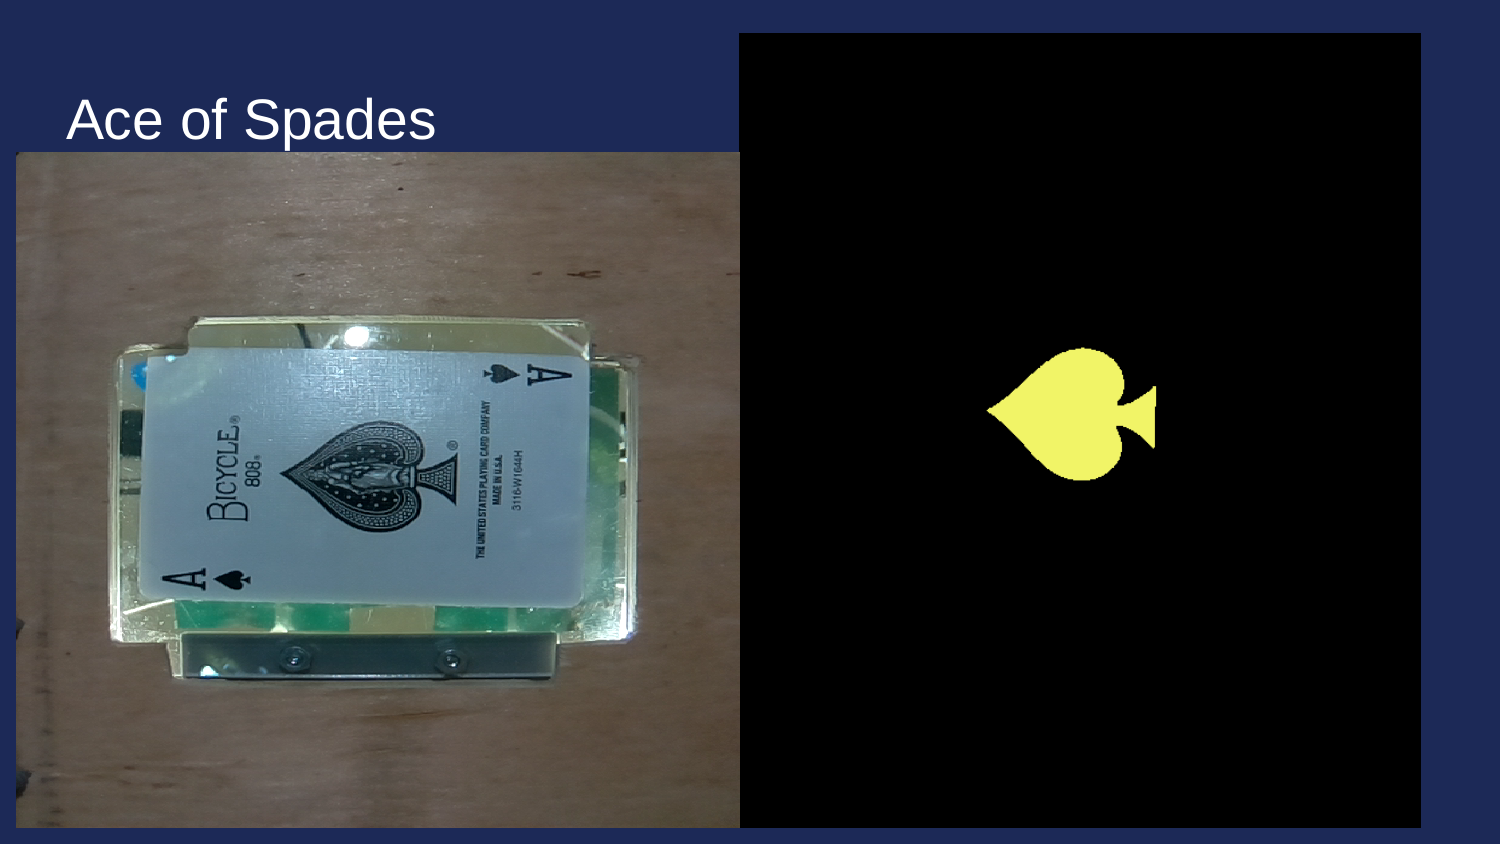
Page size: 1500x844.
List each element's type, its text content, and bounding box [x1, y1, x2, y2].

title Ace of Spades [51, 72, 715, 151]
picture [16, 33, 1421, 828]
